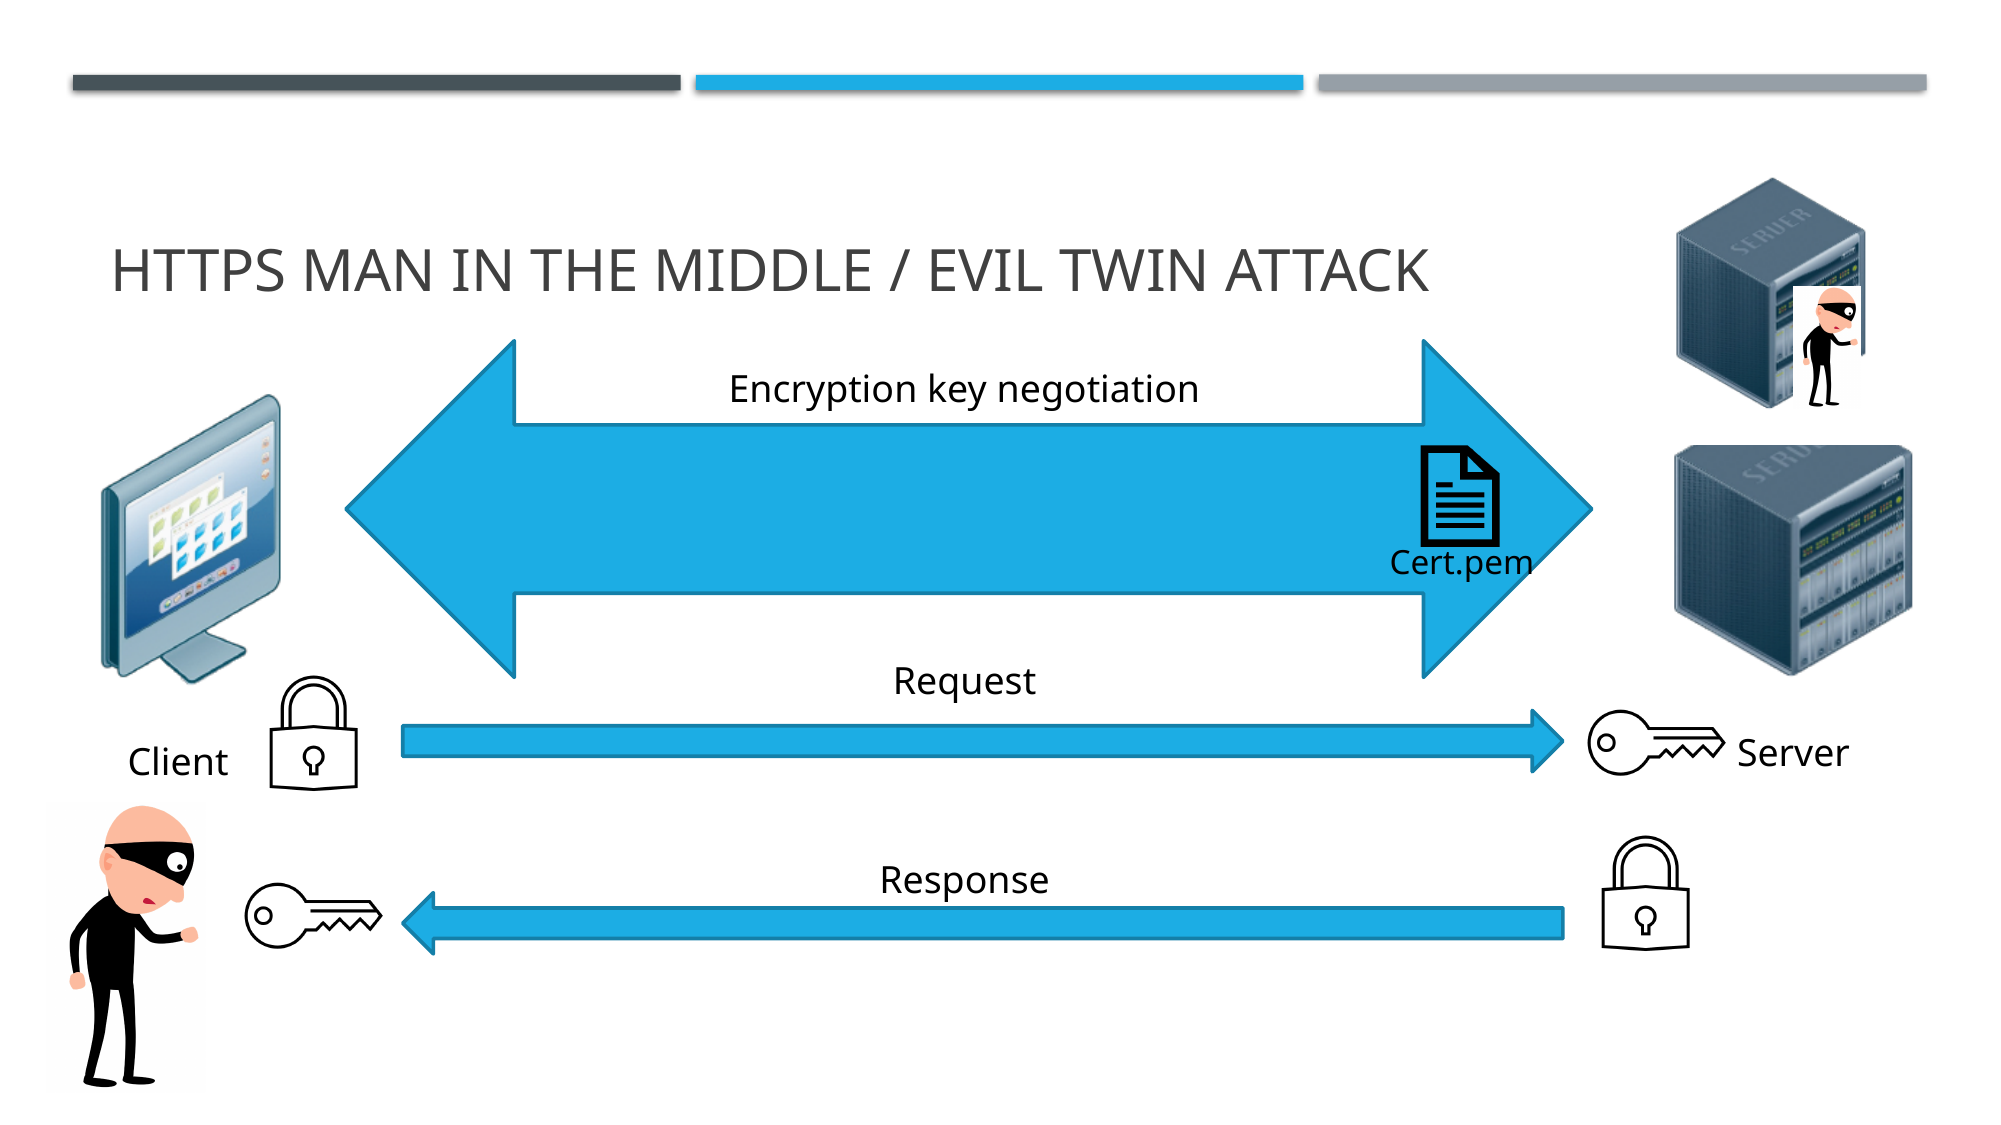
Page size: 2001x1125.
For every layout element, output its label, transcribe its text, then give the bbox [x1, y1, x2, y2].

title HTTPS man in the middle / evil twin attack [95, 115, 1905, 311]
picture [45, 801, 206, 1093]
text_box Request [878, 649, 1052, 710]
text_box Response [864, 848, 1065, 909]
text_box Client [112, 741, 232, 791]
picture [0, 348, 390, 810]
text_box [401, 890, 1564, 956]
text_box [1380, 434, 1543, 590]
text_box Server [1736, 734, 1865, 782]
text_box [400, 708, 1565, 774]
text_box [1619, 141, 1923, 445]
picture [238, 840, 390, 992]
text_box [388, 339, 1519, 680]
text_box [1547, 461, 1594, 557]
text_box Encryption key negotiation [713, 357, 1216, 417]
picture [1570, 339, 1986, 969]
